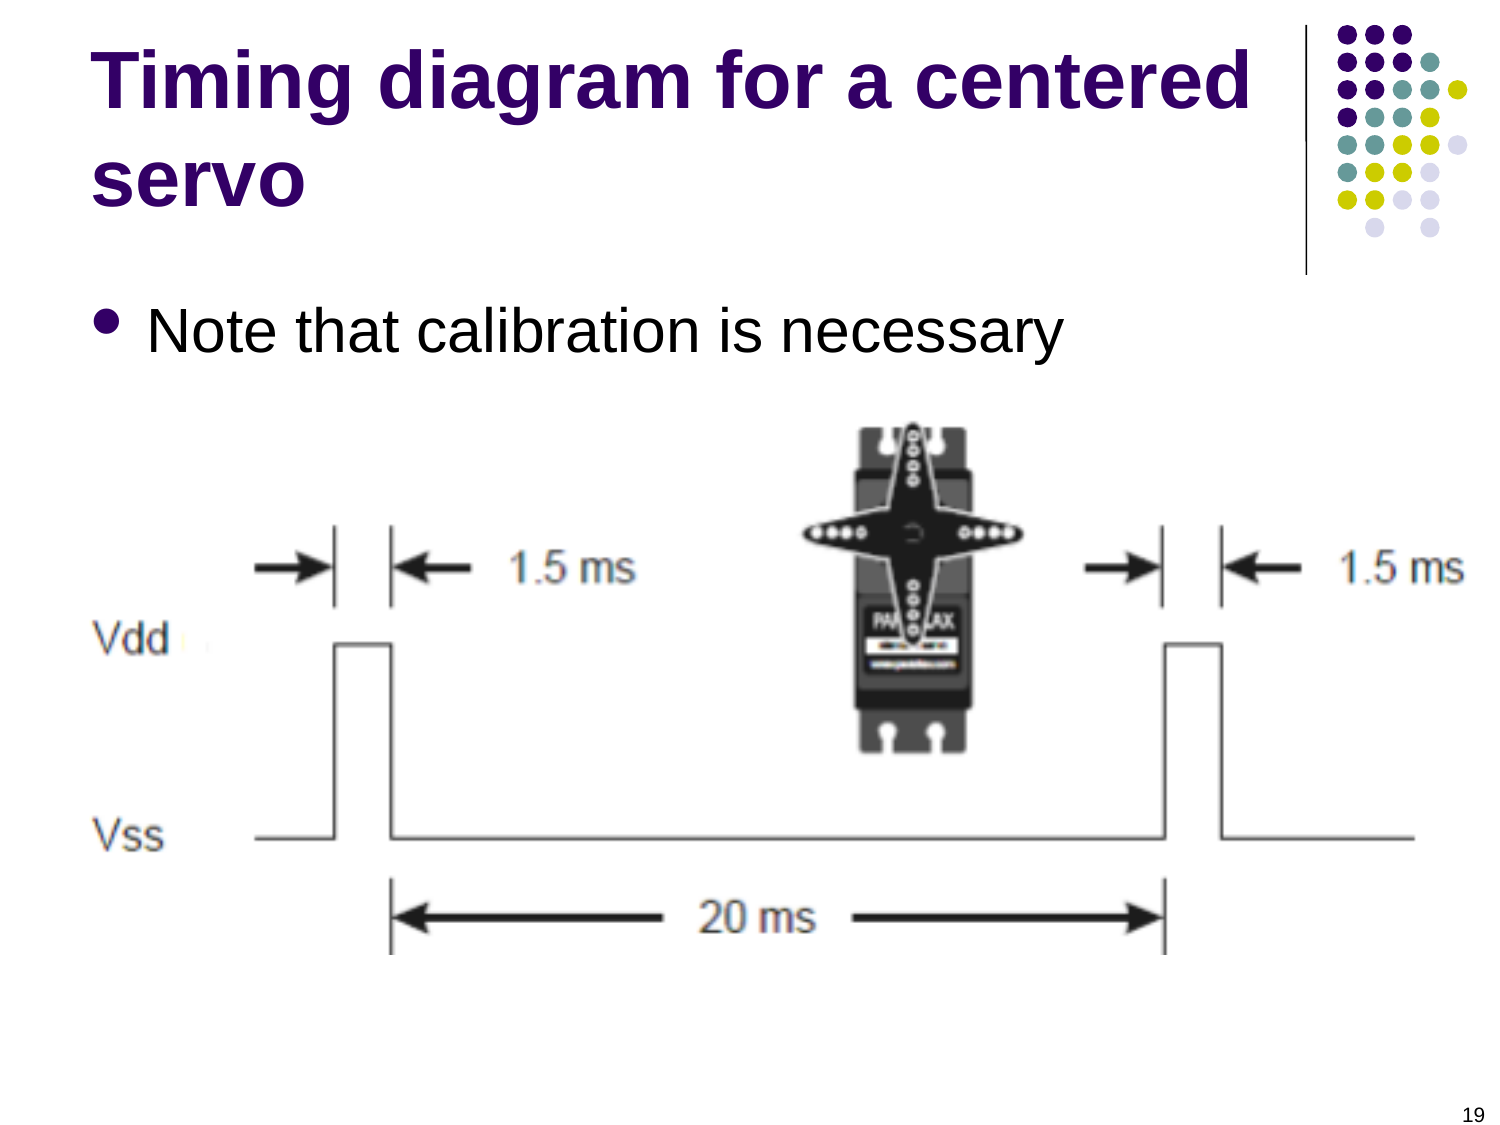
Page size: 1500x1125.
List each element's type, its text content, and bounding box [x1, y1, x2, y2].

picture [88, 420, 1470, 956]
slide_number 19 [1149, 1093, 1500, 1125]
list Note that calibration is necessary [75, 282, 1425, 1006]
title Timing diagram for a centered servo [75, 20, 1313, 233]
